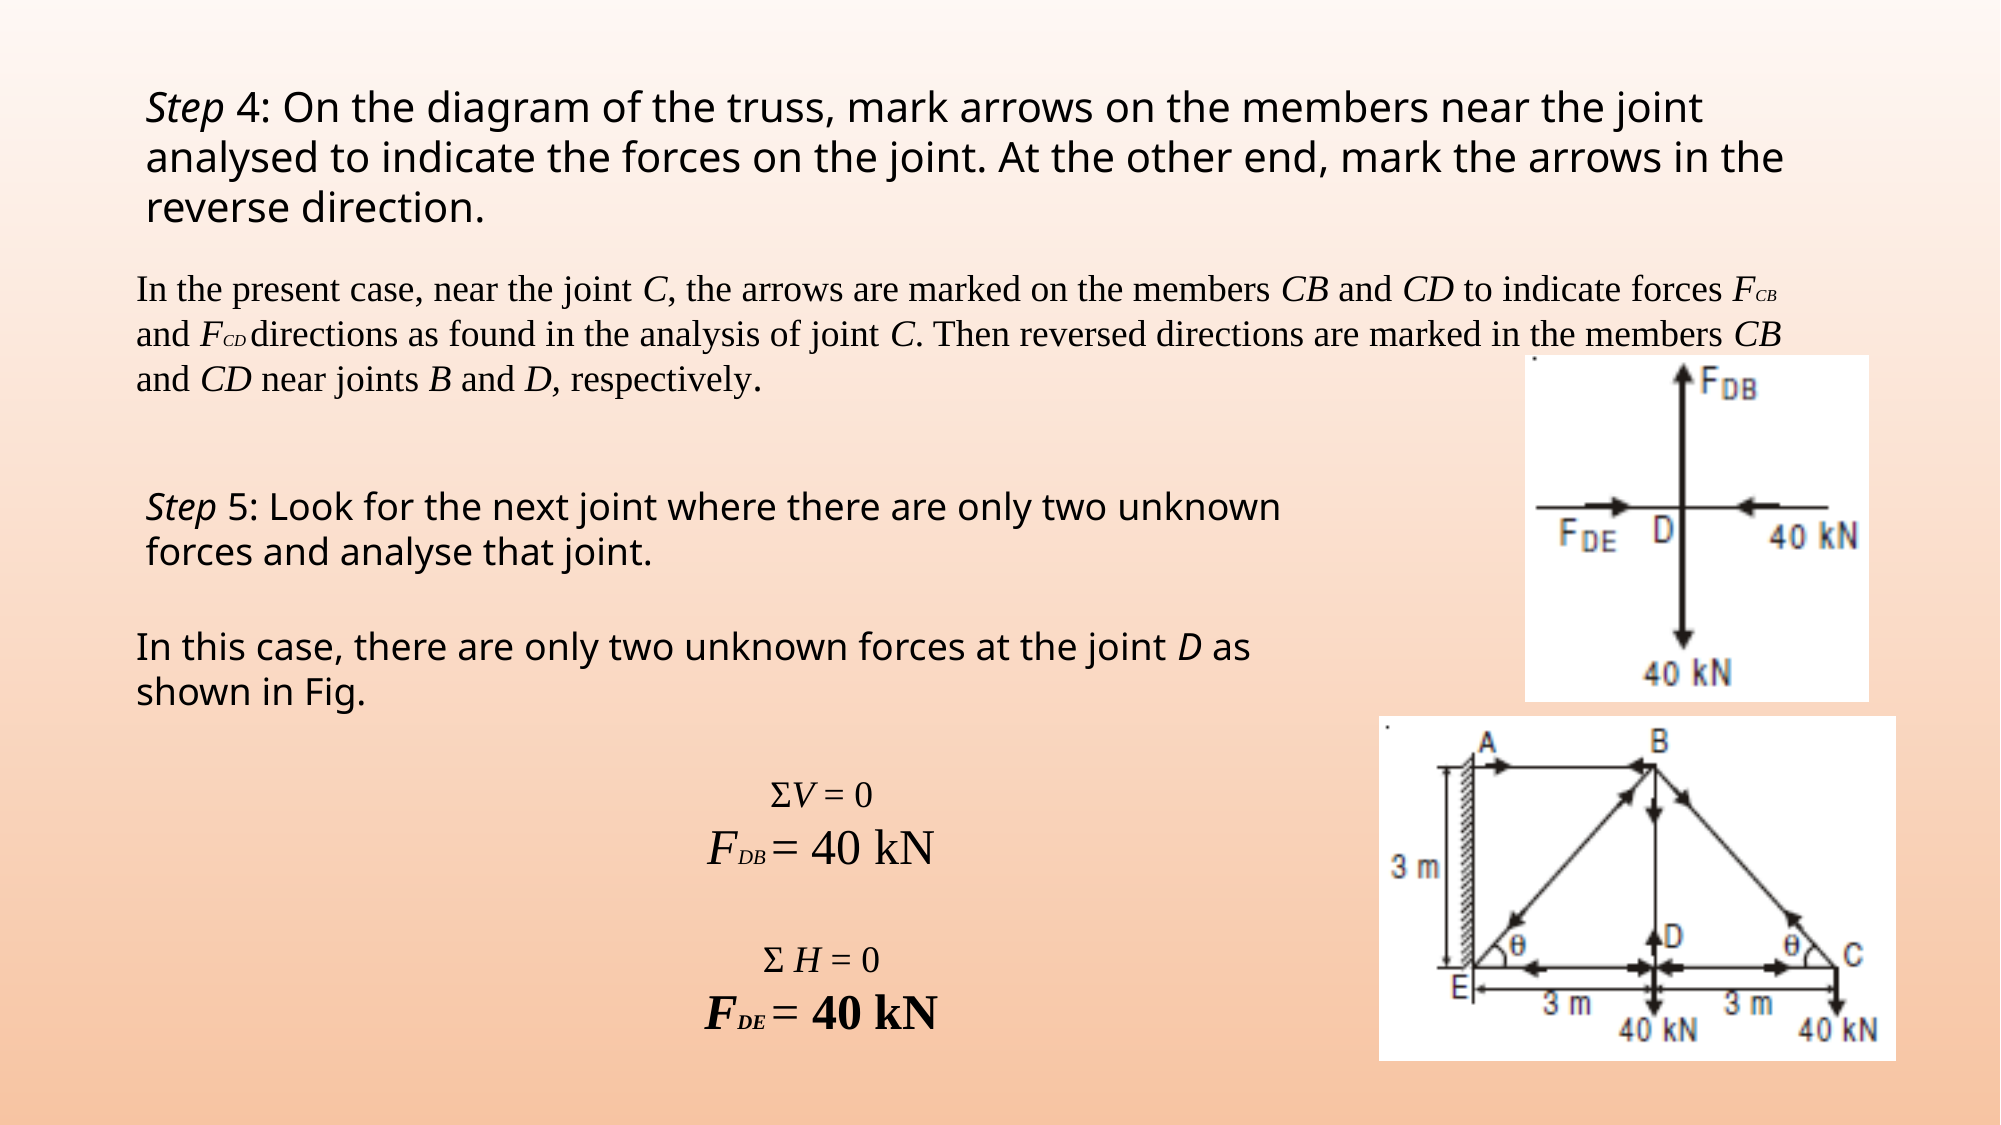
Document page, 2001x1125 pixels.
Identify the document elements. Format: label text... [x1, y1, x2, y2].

text_box In this case, there are only two unknown forces at the joint D as shown in Fig. [121, 615, 1369, 720]
picture [1525, 355, 1870, 702]
picture [1379, 716, 1896, 1062]
text_box Step 5: Look for the next joint where there are only two unknown forces and analyse that joint. [130, 475, 1379, 581]
text_box Step 4: On the diagram of the truss, mark arrows on the members near the joint analysed to indicate the forces on the joint. At the other end, mark the arrows in the reverse direction. [130, 73, 1836, 239]
text_box ΣV = 0 FDB = 40 kN Σ H = 0 FDE = 40 kN [321, 762, 1322, 1047]
text_box In the present case, near the joint C, the arrows are marked on the members CB and CD to indicate forces FCB and FCD directions as found in the analysis of joint C. Then reversed directions are marked in the members CB and CD near joints B and D, respectively. [121, 257, 1848, 407]
